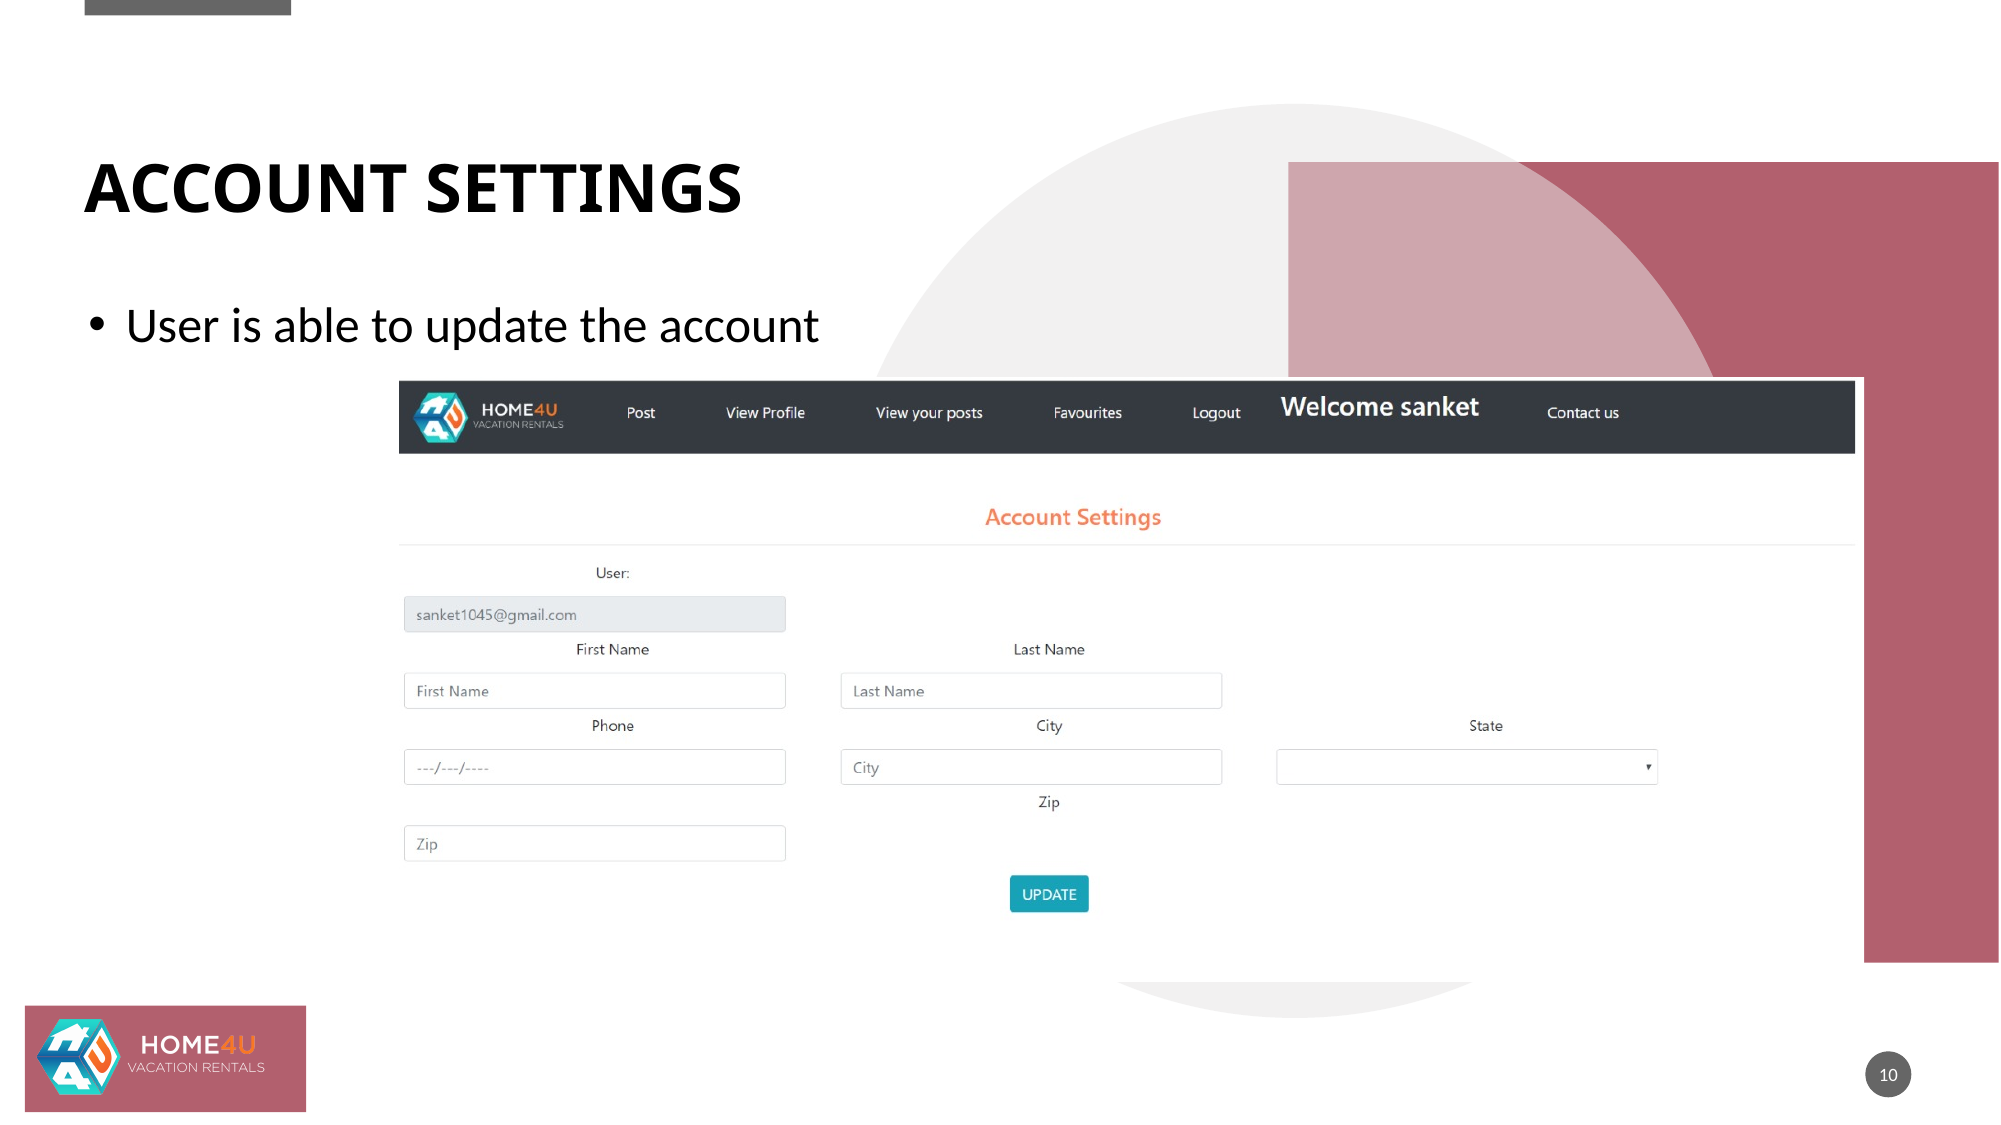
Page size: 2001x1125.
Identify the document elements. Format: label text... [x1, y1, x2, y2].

picture [399, 377, 1865, 982]
picture [24, 1013, 286, 1100]
slide_number 10 [1864, 1059, 1913, 1090]
title ACCOUNT SETTINGS [84, 81, 895, 300]
list User is able to update the account [88, 299, 895, 1014]
text_box [24, 1005, 307, 1113]
